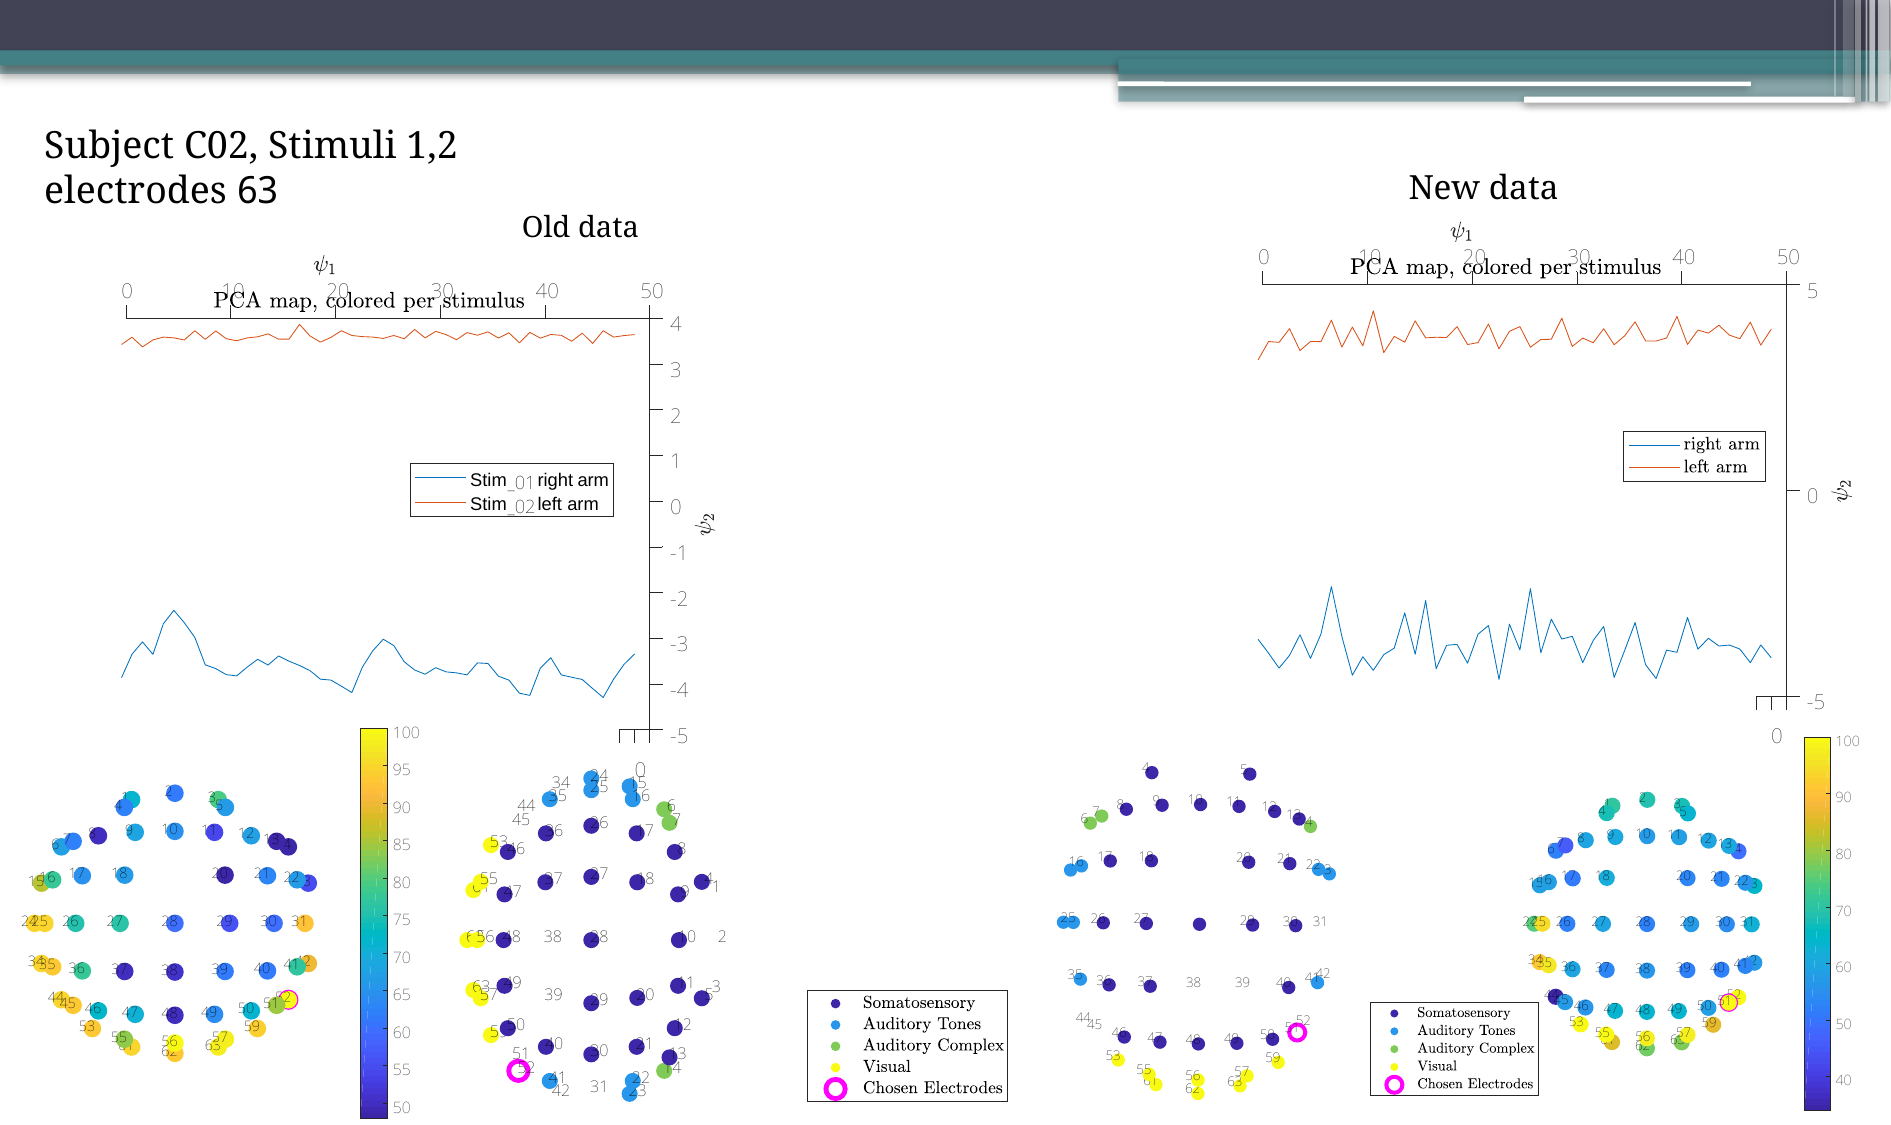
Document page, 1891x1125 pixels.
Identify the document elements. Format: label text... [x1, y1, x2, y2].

text_box Subject C02, Stimuli 1,2 63 electrodes [29, 113, 632, 219]
picture [0, 218, 1891, 1125]
text_box New data [1393, 159, 1581, 214]
text_box Old data [507, 201, 694, 248]
